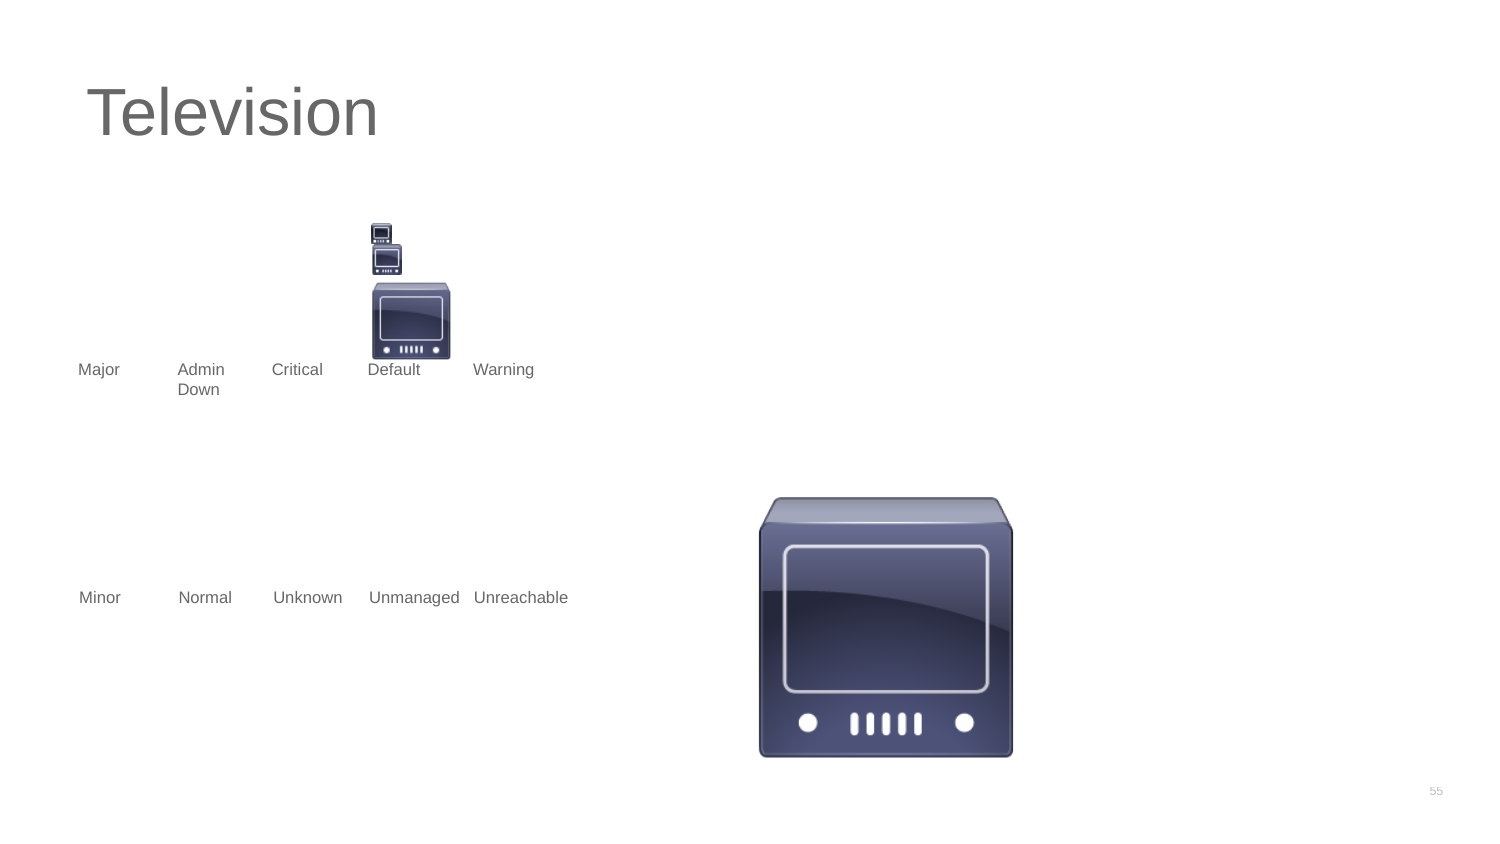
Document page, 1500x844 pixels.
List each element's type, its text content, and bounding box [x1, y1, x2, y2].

picture [725, 467, 1046, 789]
title Television [71, 55, 1441, 176]
picture [371, 279, 453, 361]
picture [371, 223, 403, 275]
